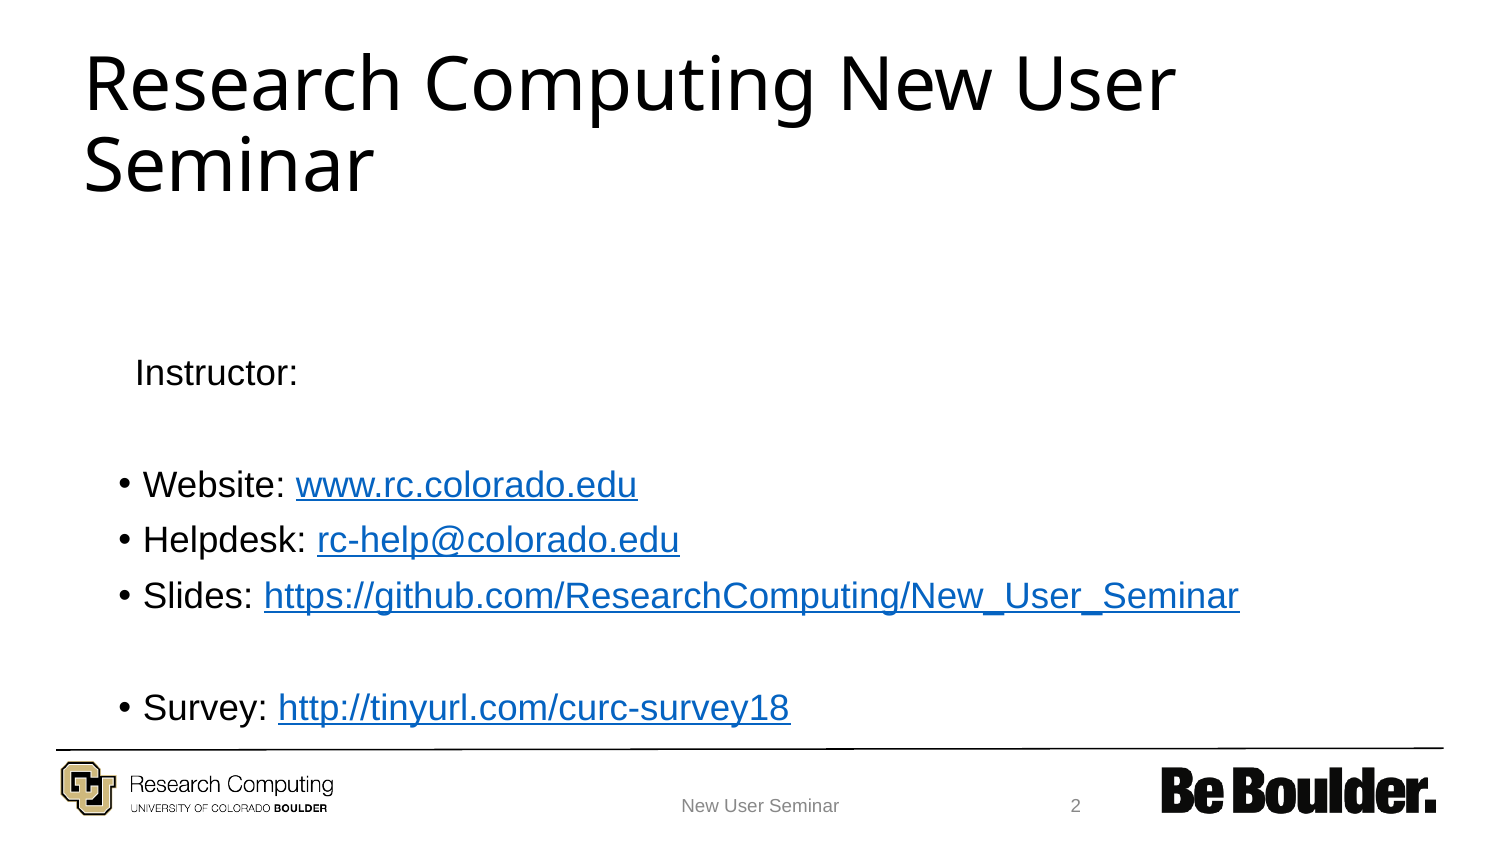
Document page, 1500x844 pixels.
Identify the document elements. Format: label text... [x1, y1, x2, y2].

footer New User Seminar [507, 782, 1014, 827]
picture [60, 761, 333, 816]
slide_number ‹#› [1059, 782, 1144, 827]
picture [1143, 761, 1454, 816]
title Research Computing New User Seminar [71, 44, 1451, 208]
list Instructor: Website: www.rc.colorado.edu Helpdesk: rc-help@colorado.edu Slides: https://github.com/ResearchComputing/New_User_Seminar Survey: http://tinyurl.com/curc-survey18 [103, 224, 1397, 737]
